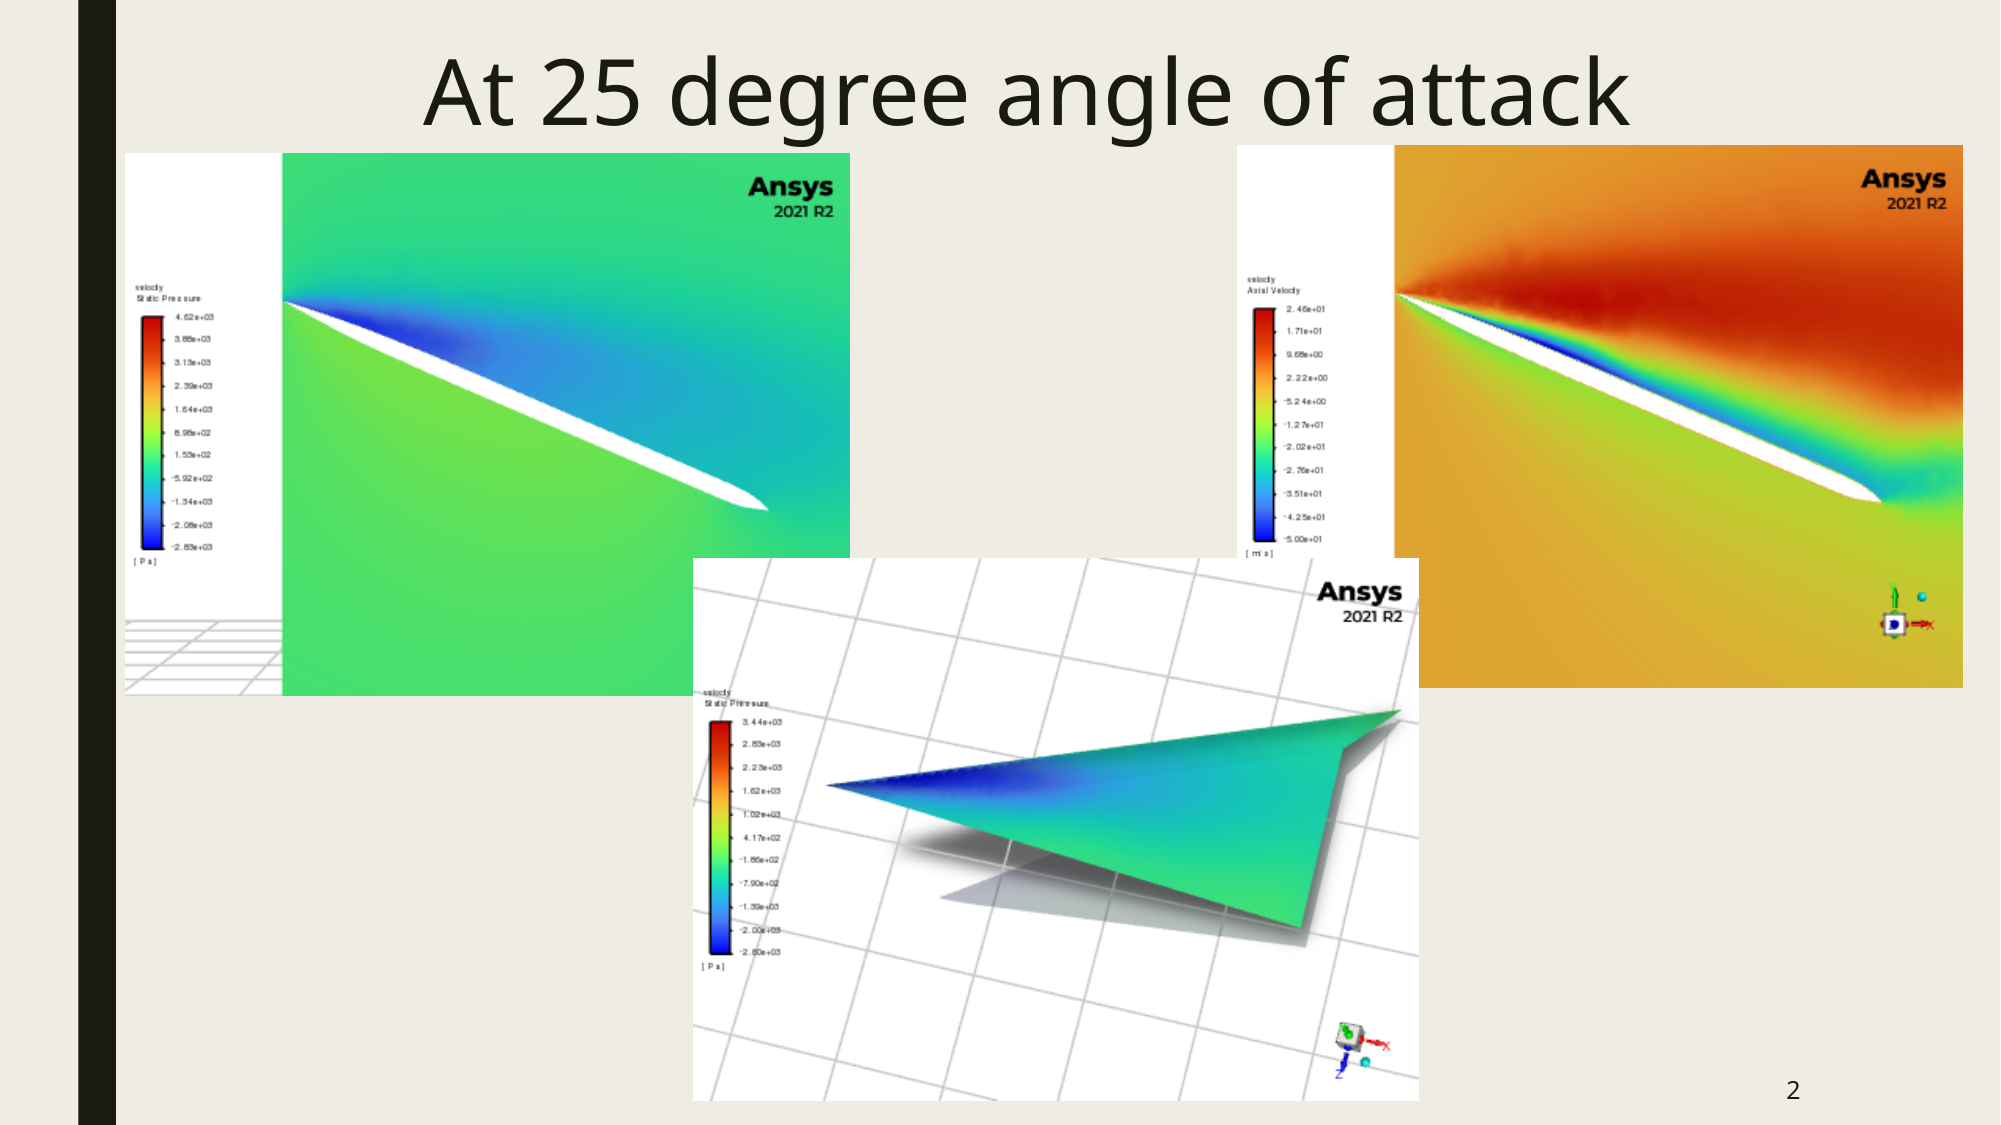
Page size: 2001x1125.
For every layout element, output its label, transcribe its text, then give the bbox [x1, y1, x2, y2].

slide_number 2 [1553, 1058, 1816, 1125]
picture [124, 153, 1419, 1101]
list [1237, 145, 1963, 689]
title At 25 degree angle of attack [240, 39, 1816, 189]
